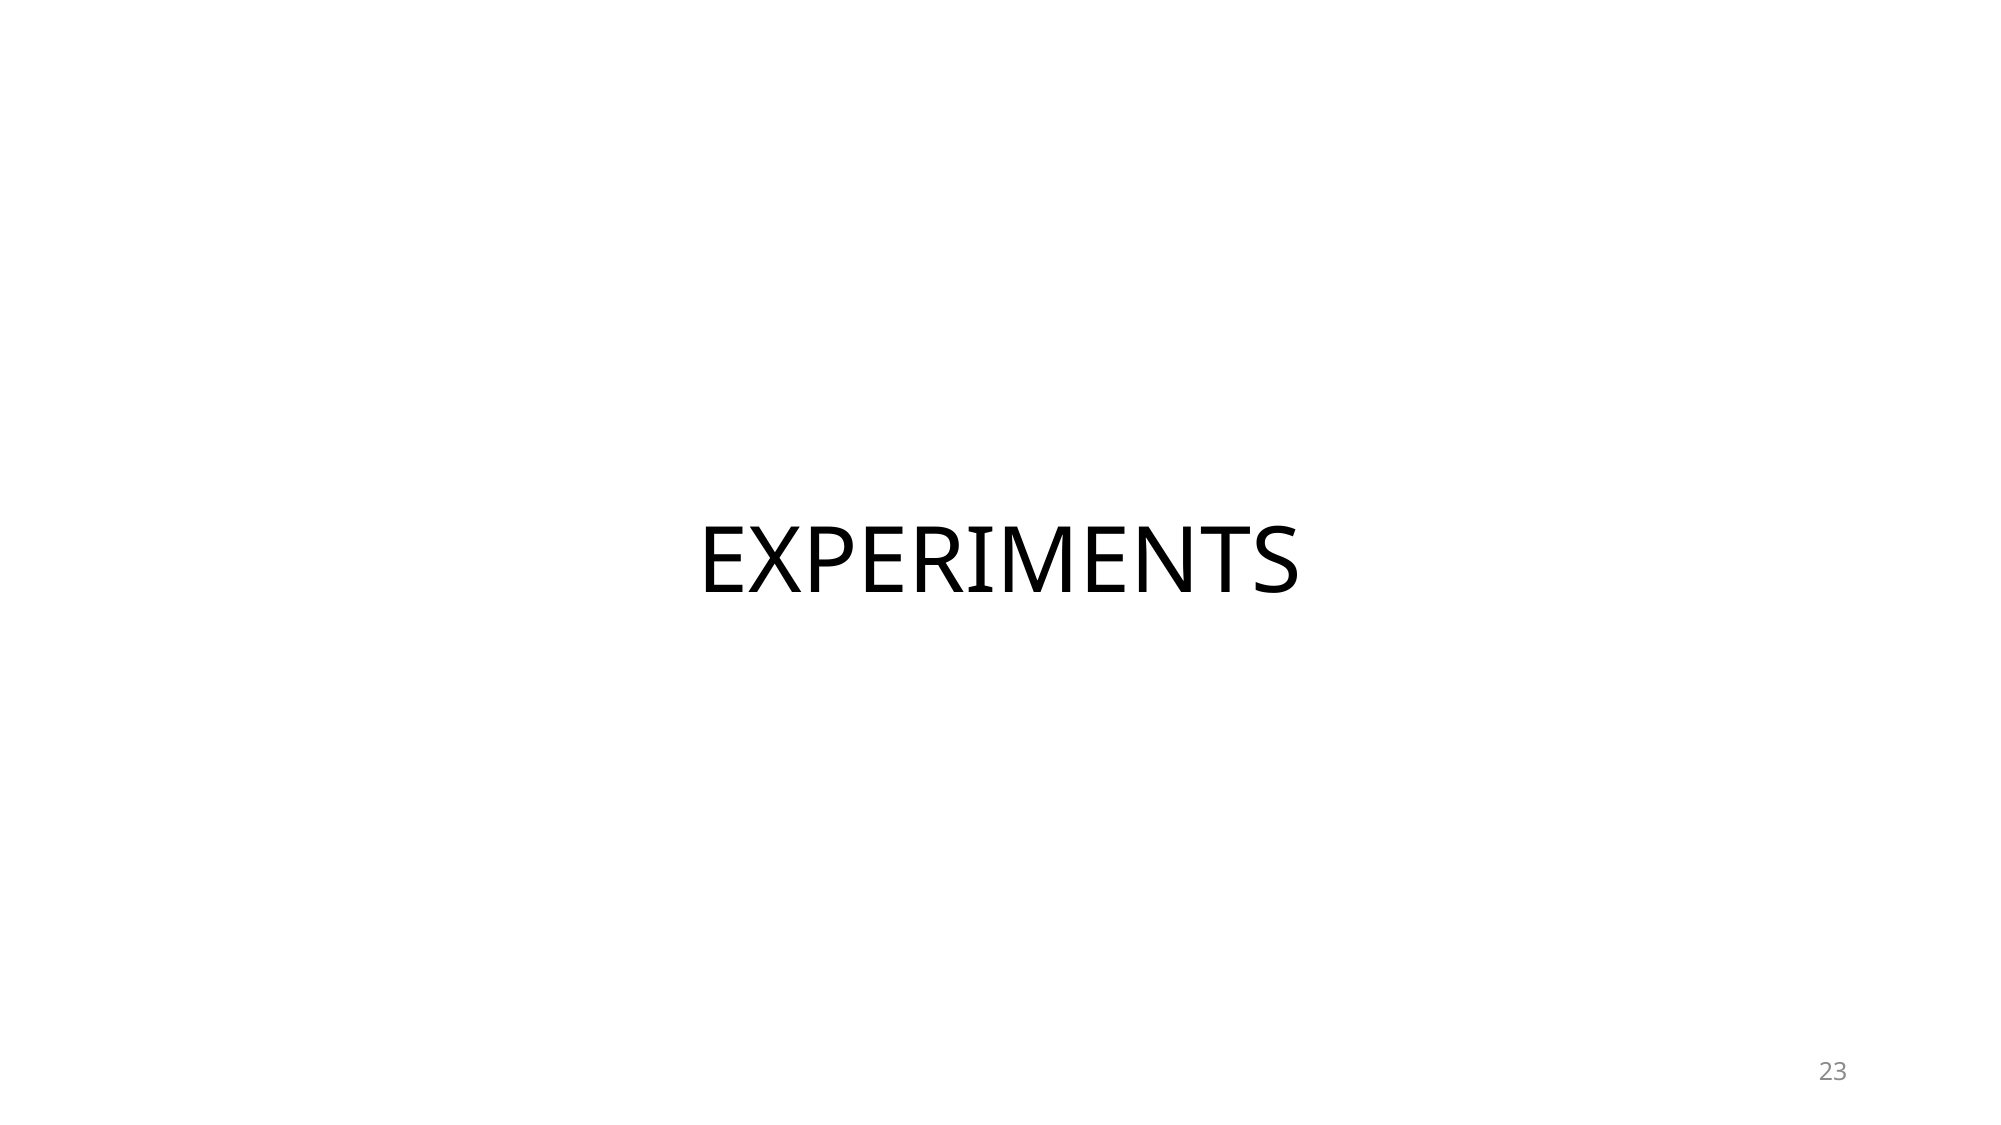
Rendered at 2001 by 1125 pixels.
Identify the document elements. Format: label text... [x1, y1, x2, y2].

title EXPERIMENTS [137, 453, 1863, 672]
slide_number 23 [1412, 1042, 1863, 1103]
